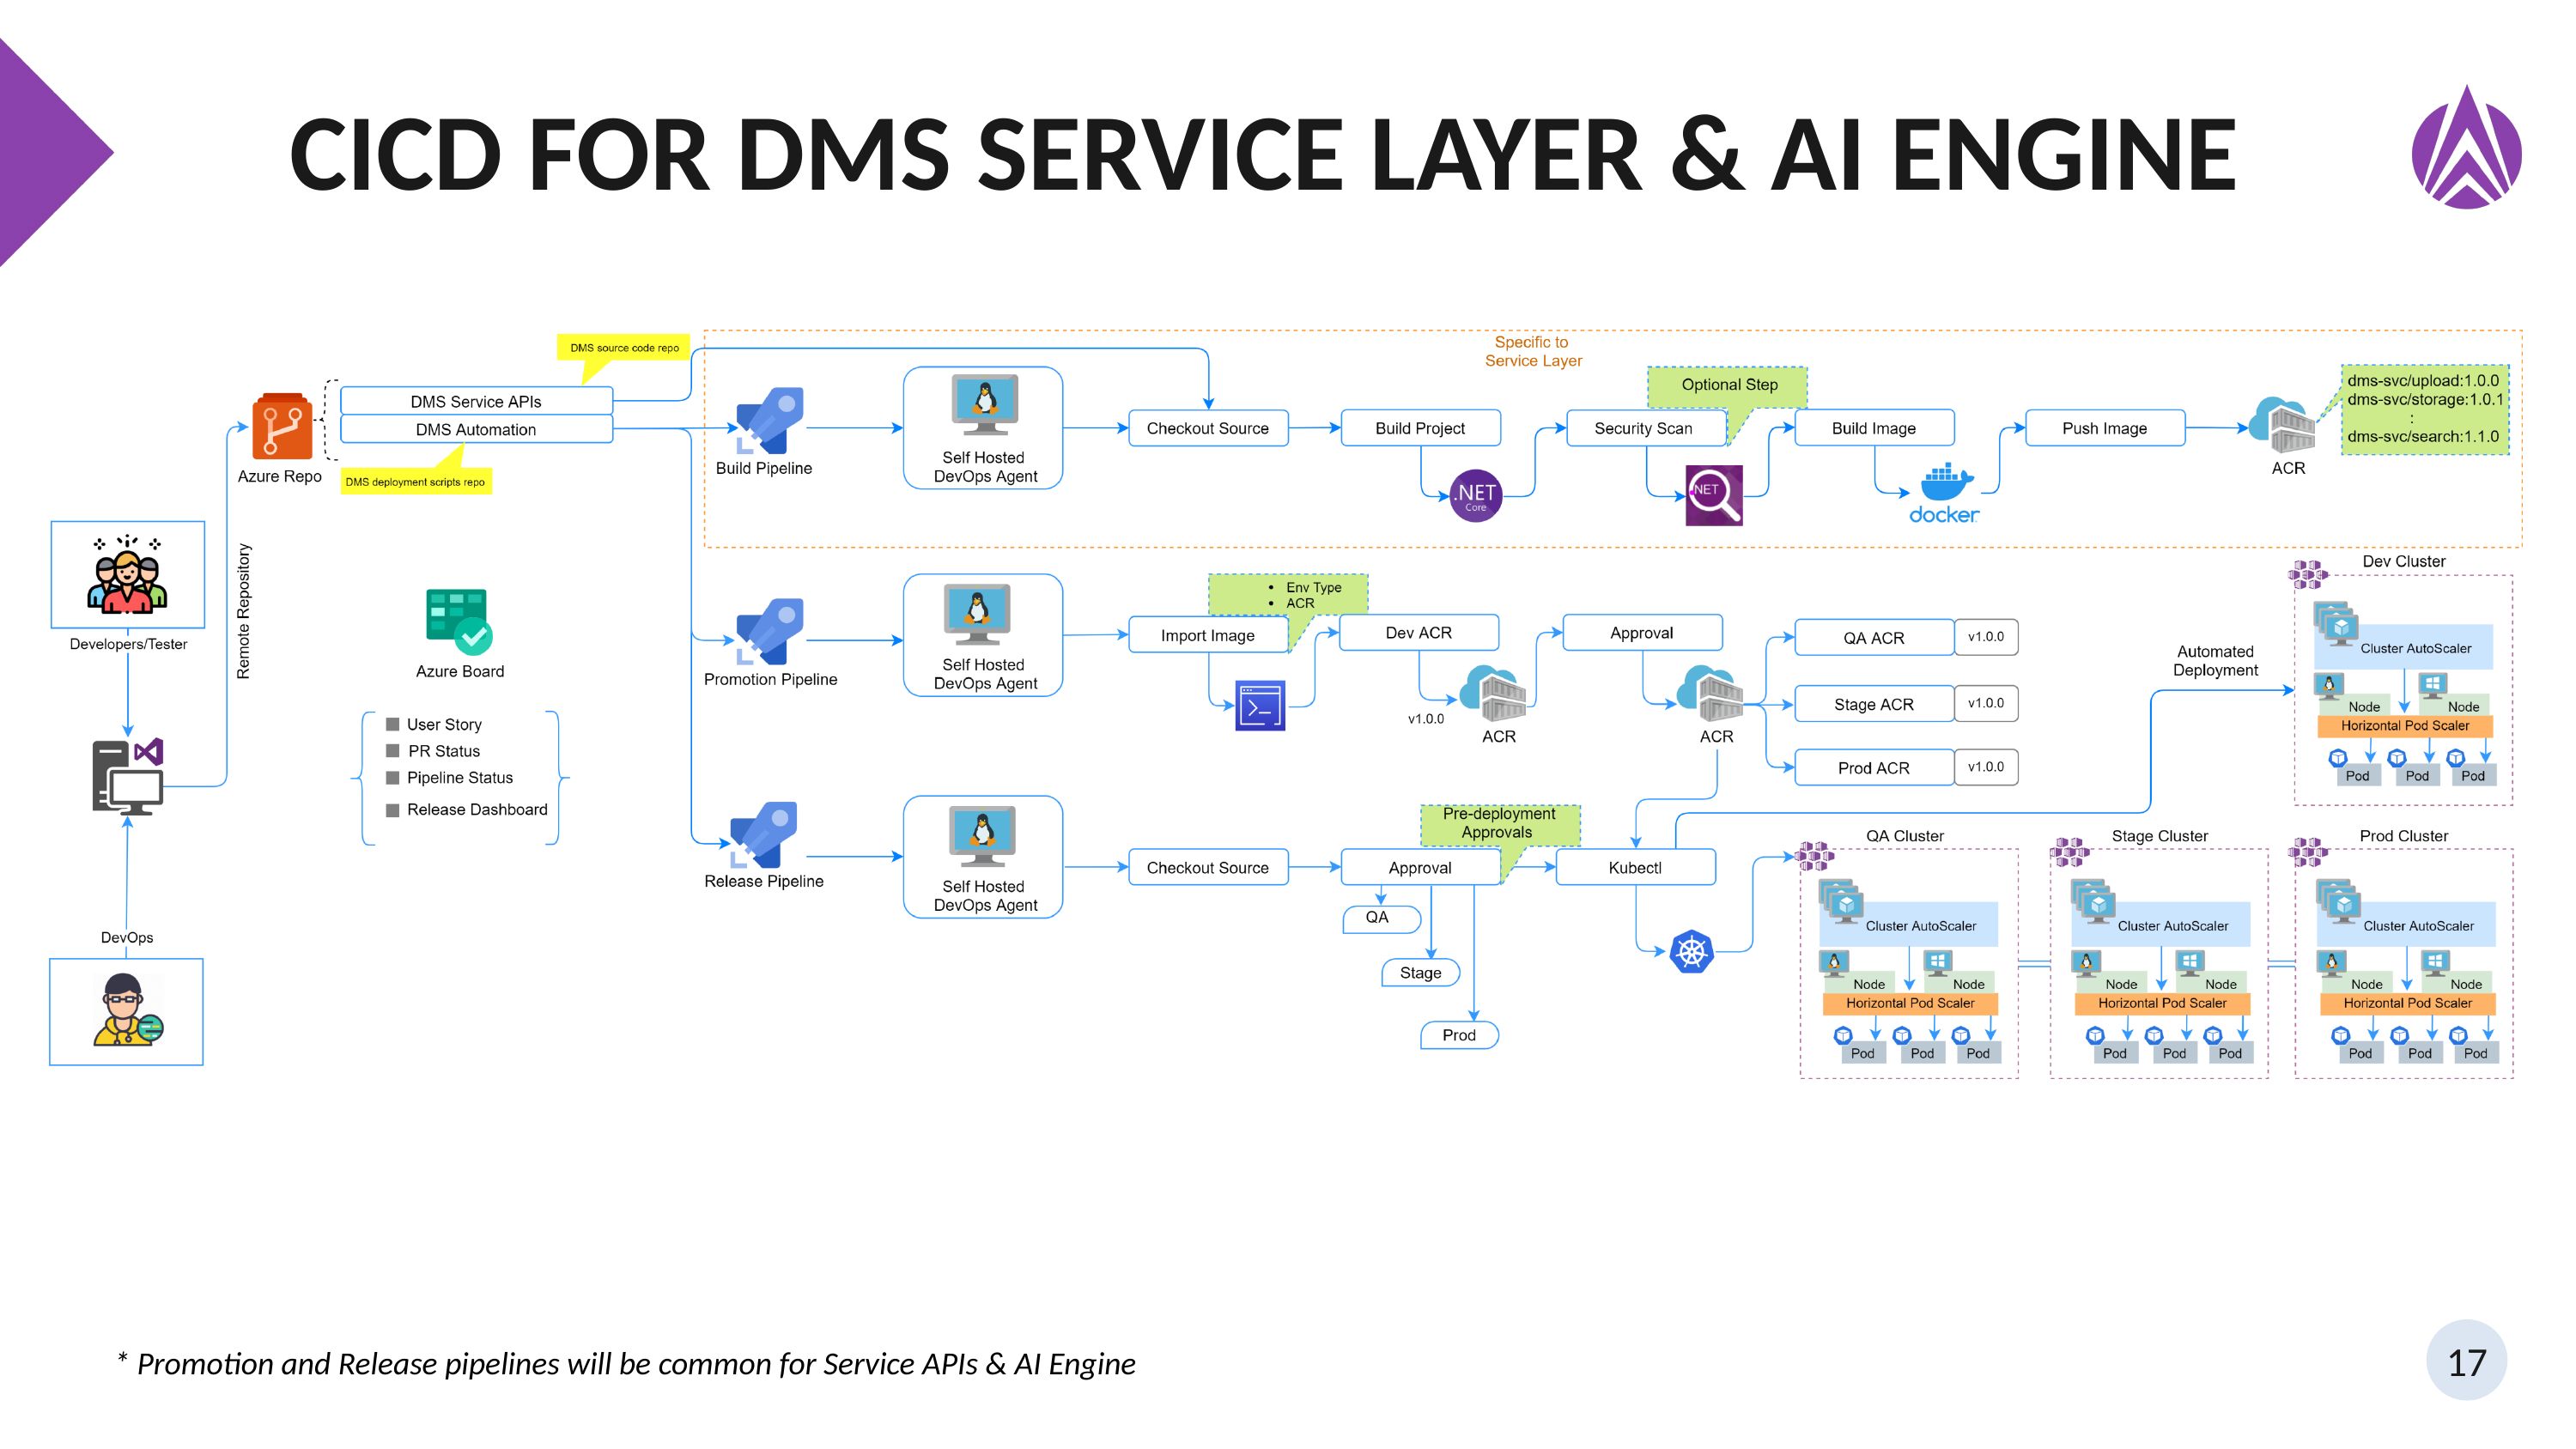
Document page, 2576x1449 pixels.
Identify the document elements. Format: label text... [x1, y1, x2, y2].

picture [0, 38, 114, 267]
title CICD for DMS Service layer & AI Engine [173, 107, 2357, 212]
picture [48, 329, 2523, 1079]
text_box * Promotion and Release pipelines will be common for Service APIs & AI Engine [100, 1336, 1151, 1388]
picture [2412, 83, 2522, 209]
